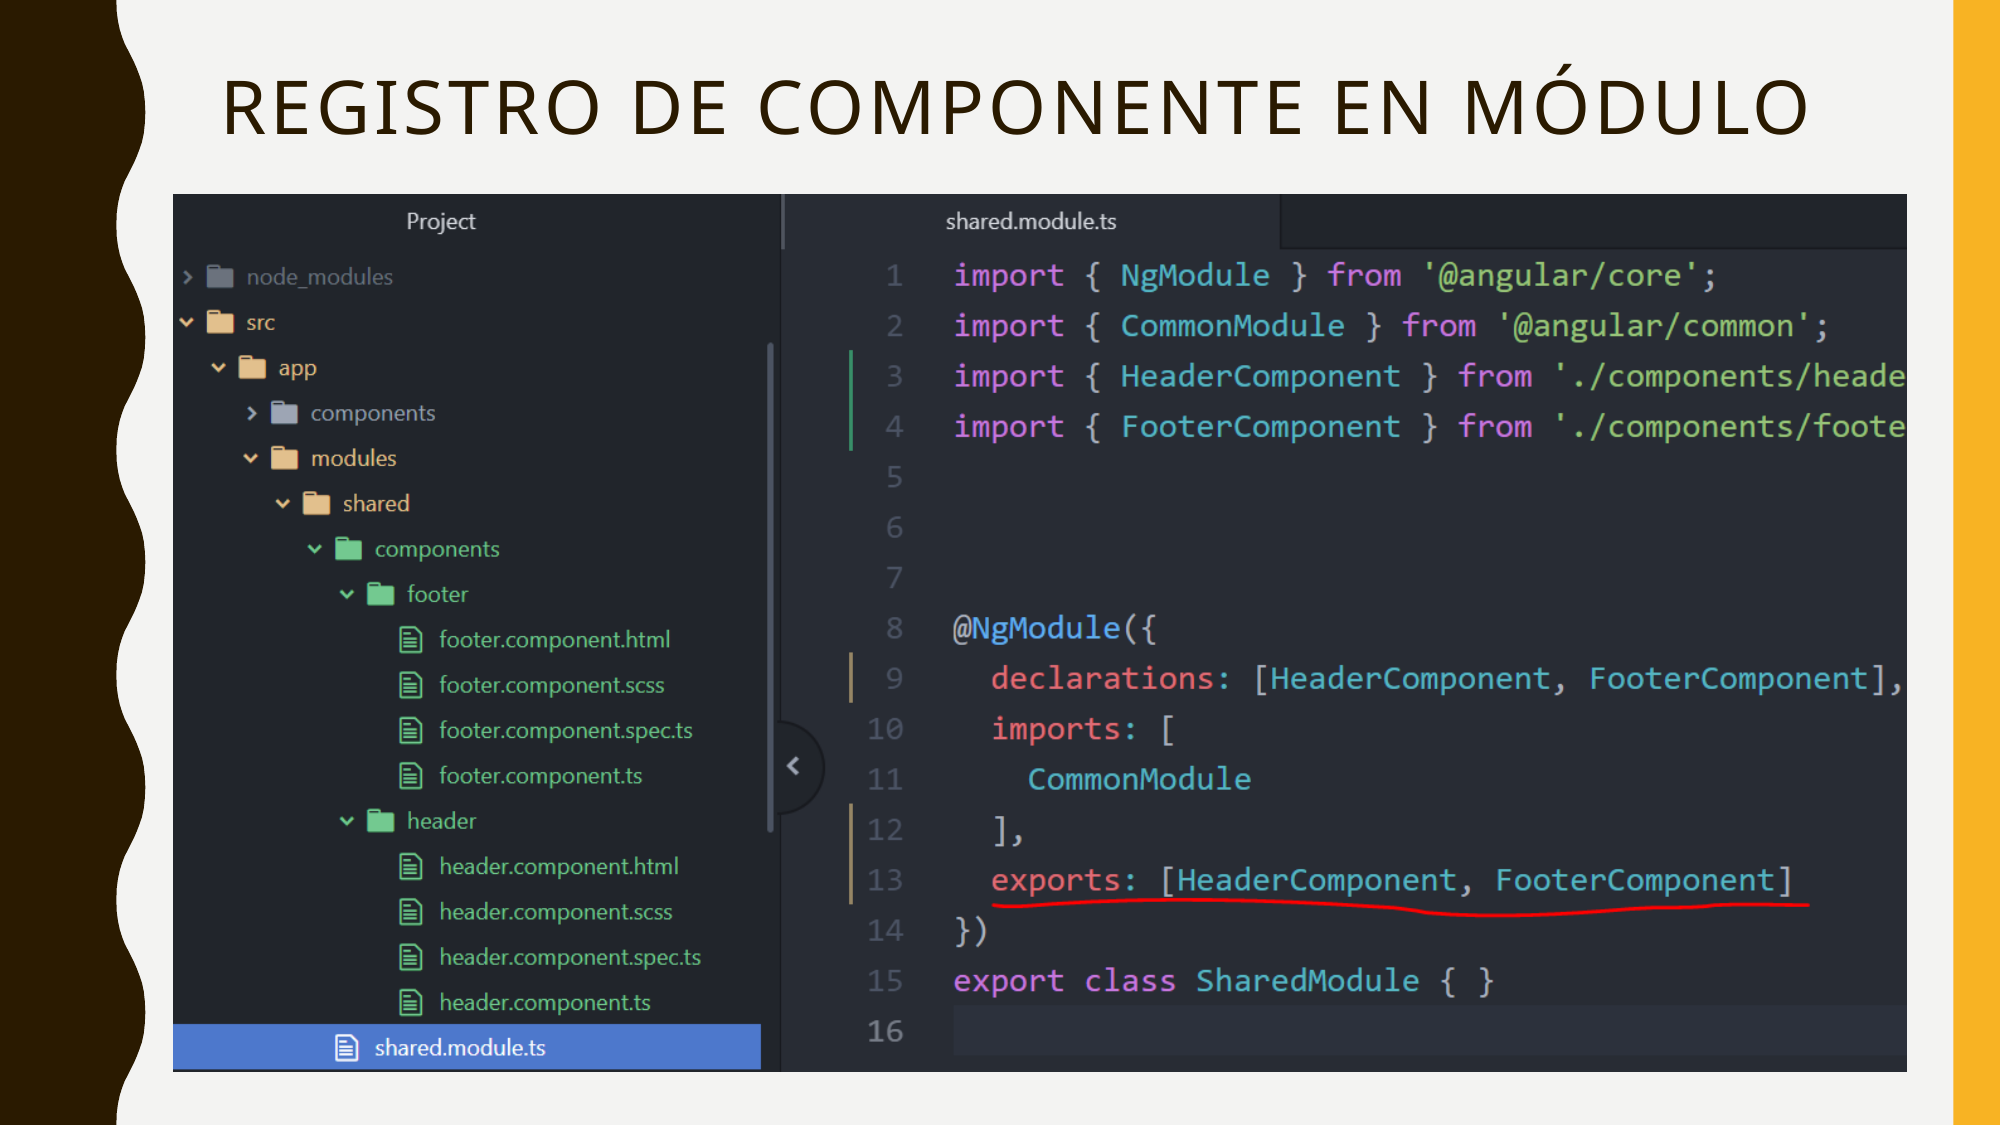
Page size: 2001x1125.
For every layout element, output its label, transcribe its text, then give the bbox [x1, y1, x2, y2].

picture [173, 194, 1907, 1073]
title Registro de componente en módulo [205, 62, 1875, 193]
